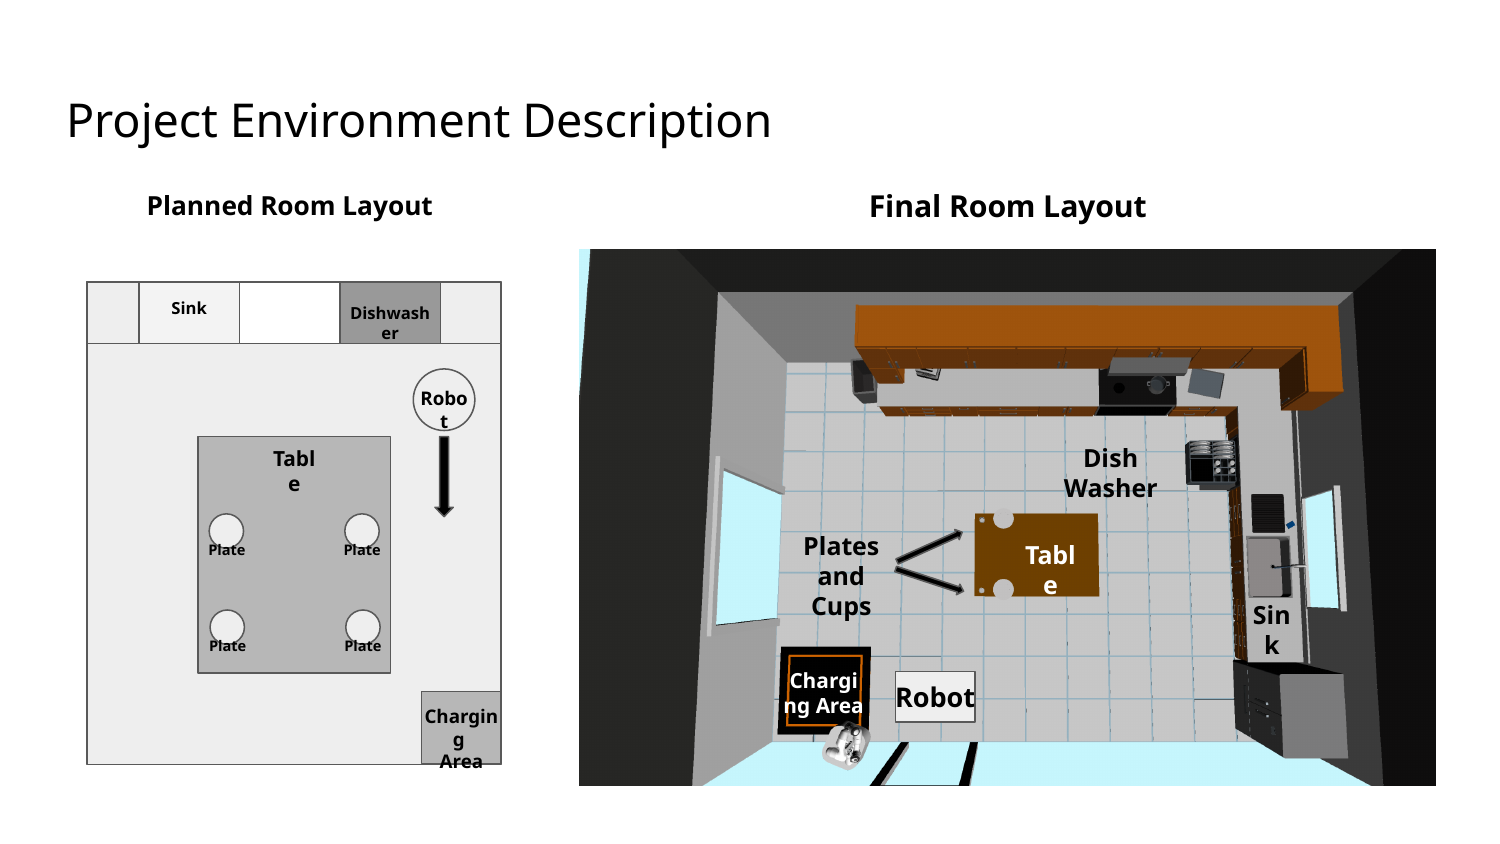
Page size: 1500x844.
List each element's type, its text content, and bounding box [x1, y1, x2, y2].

text_box [340, 282, 441, 287]
text_box [87, 344, 502, 765]
text_box Plate [322, 531, 402, 567]
text_box Plate [187, 627, 268, 663]
text_box Dishwasher [334, 287, 446, 358]
text_box [138, 282, 240, 344]
text_box Charging Area [405, 689, 517, 788]
text_box [434, 436, 454, 517]
title Project Environment Description [51, 72, 1449, 167]
text_box [197, 436, 391, 674]
picture [579, 249, 1436, 786]
text_box [209, 513, 244, 531]
text_box Plate [323, 627, 403, 663]
text_box [441, 282, 502, 344]
text_box [87, 282, 138, 344]
text_box Table [254, 430, 335, 511]
text_box [210, 609, 245, 627]
text_box [344, 513, 380, 531]
text_box [345, 609, 381, 627]
text_box Robot [404, 371, 484, 447]
list Final Room Layout [659, 166, 1356, 239]
list Planned Room Layout [79, 166, 501, 239]
text_box Sink [149, 287, 230, 328]
text_box [240, 282, 340, 344]
text_box Plate [186, 531, 267, 567]
